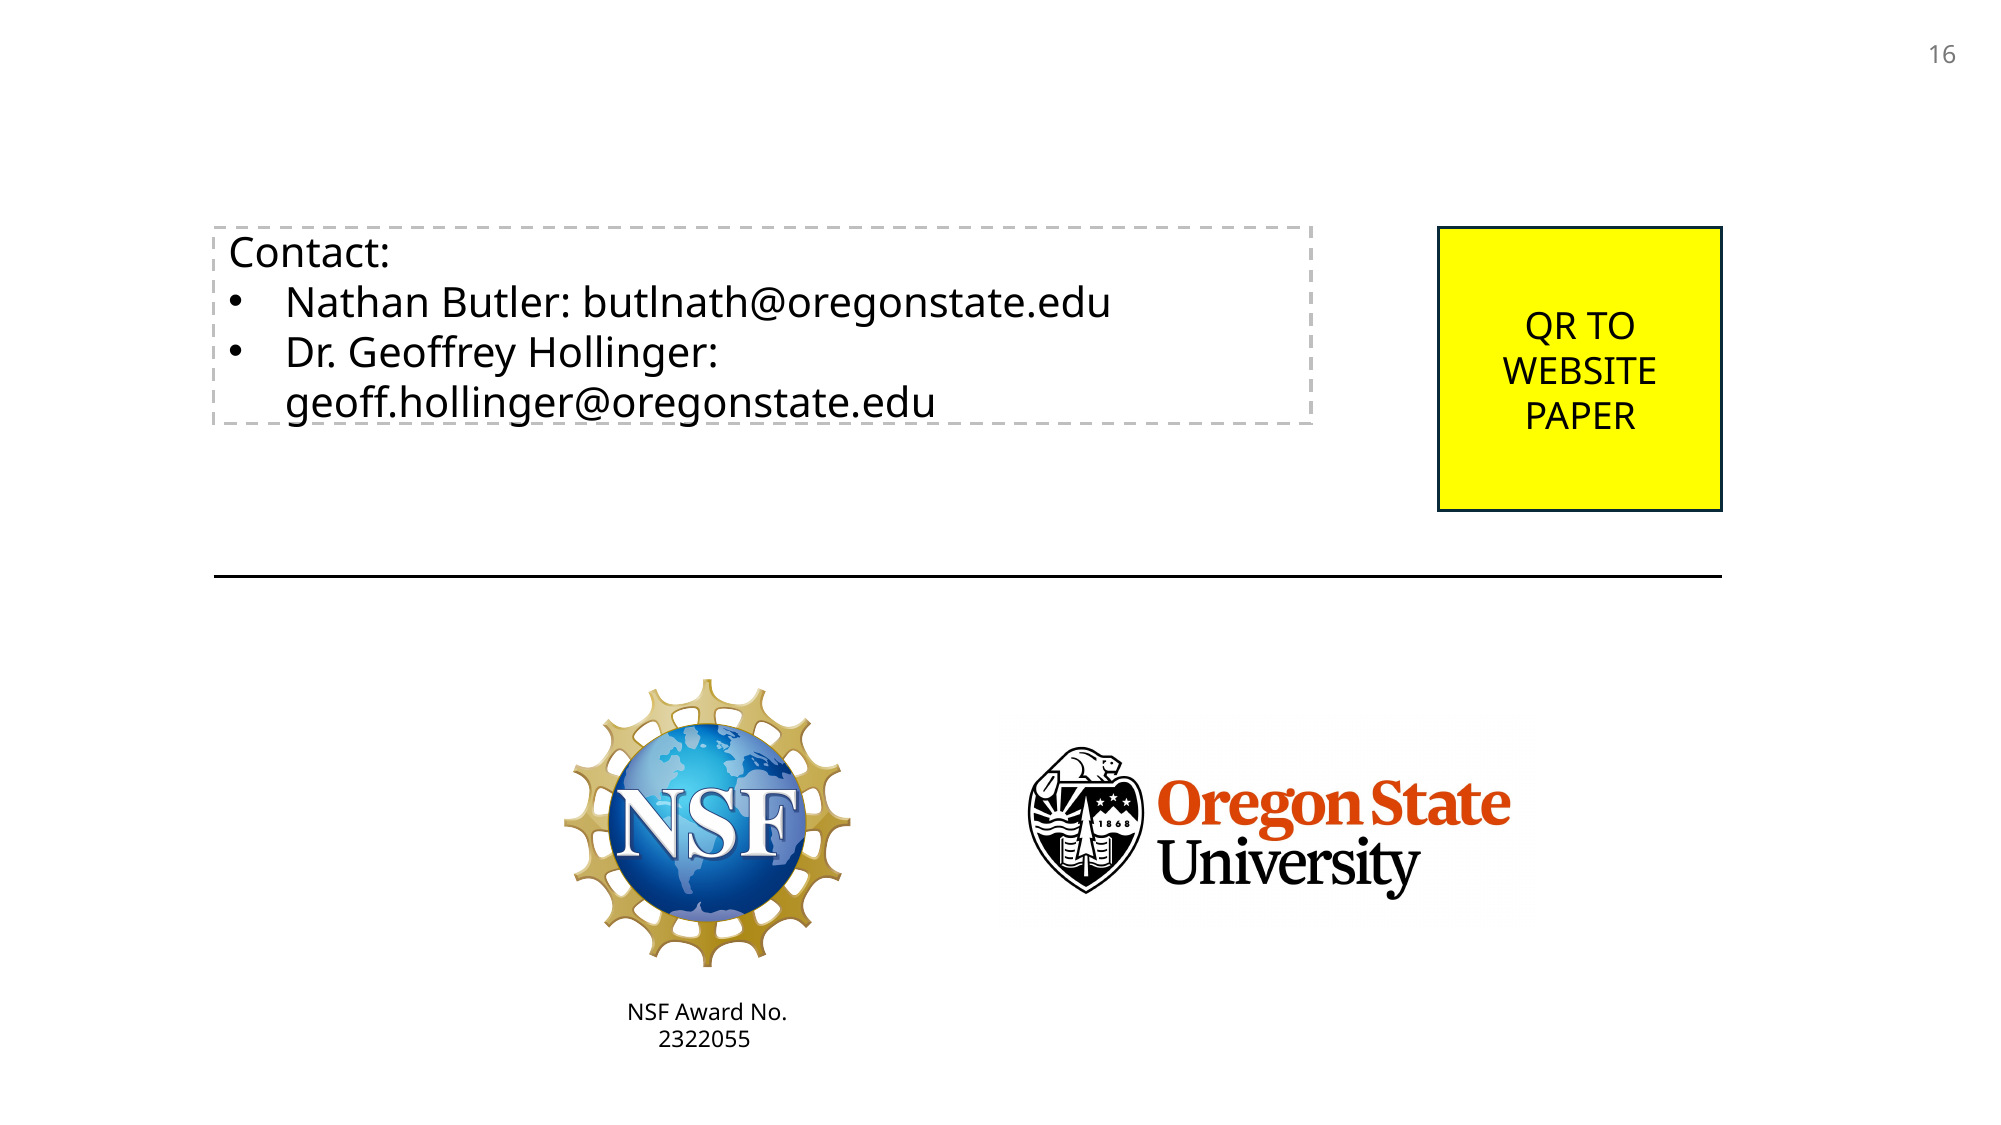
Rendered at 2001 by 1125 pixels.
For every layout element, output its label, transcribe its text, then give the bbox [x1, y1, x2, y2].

picture [539, 655, 876, 992]
picture [999, 714, 1538, 931]
text_box NSF Award No. 2322055 [595, 992, 820, 1060]
text_box QR TO WEBSITE PAPER [1437, 226, 1723, 512]
slide_number 16 [1521, 25, 1972, 86]
text_box Contact: Nathan Butler: butlnath@oregonstate.edu Dr. Geoffrey Hollinger: geoff.hollinger@oregonstate.edu [212, 226, 1313, 425]
